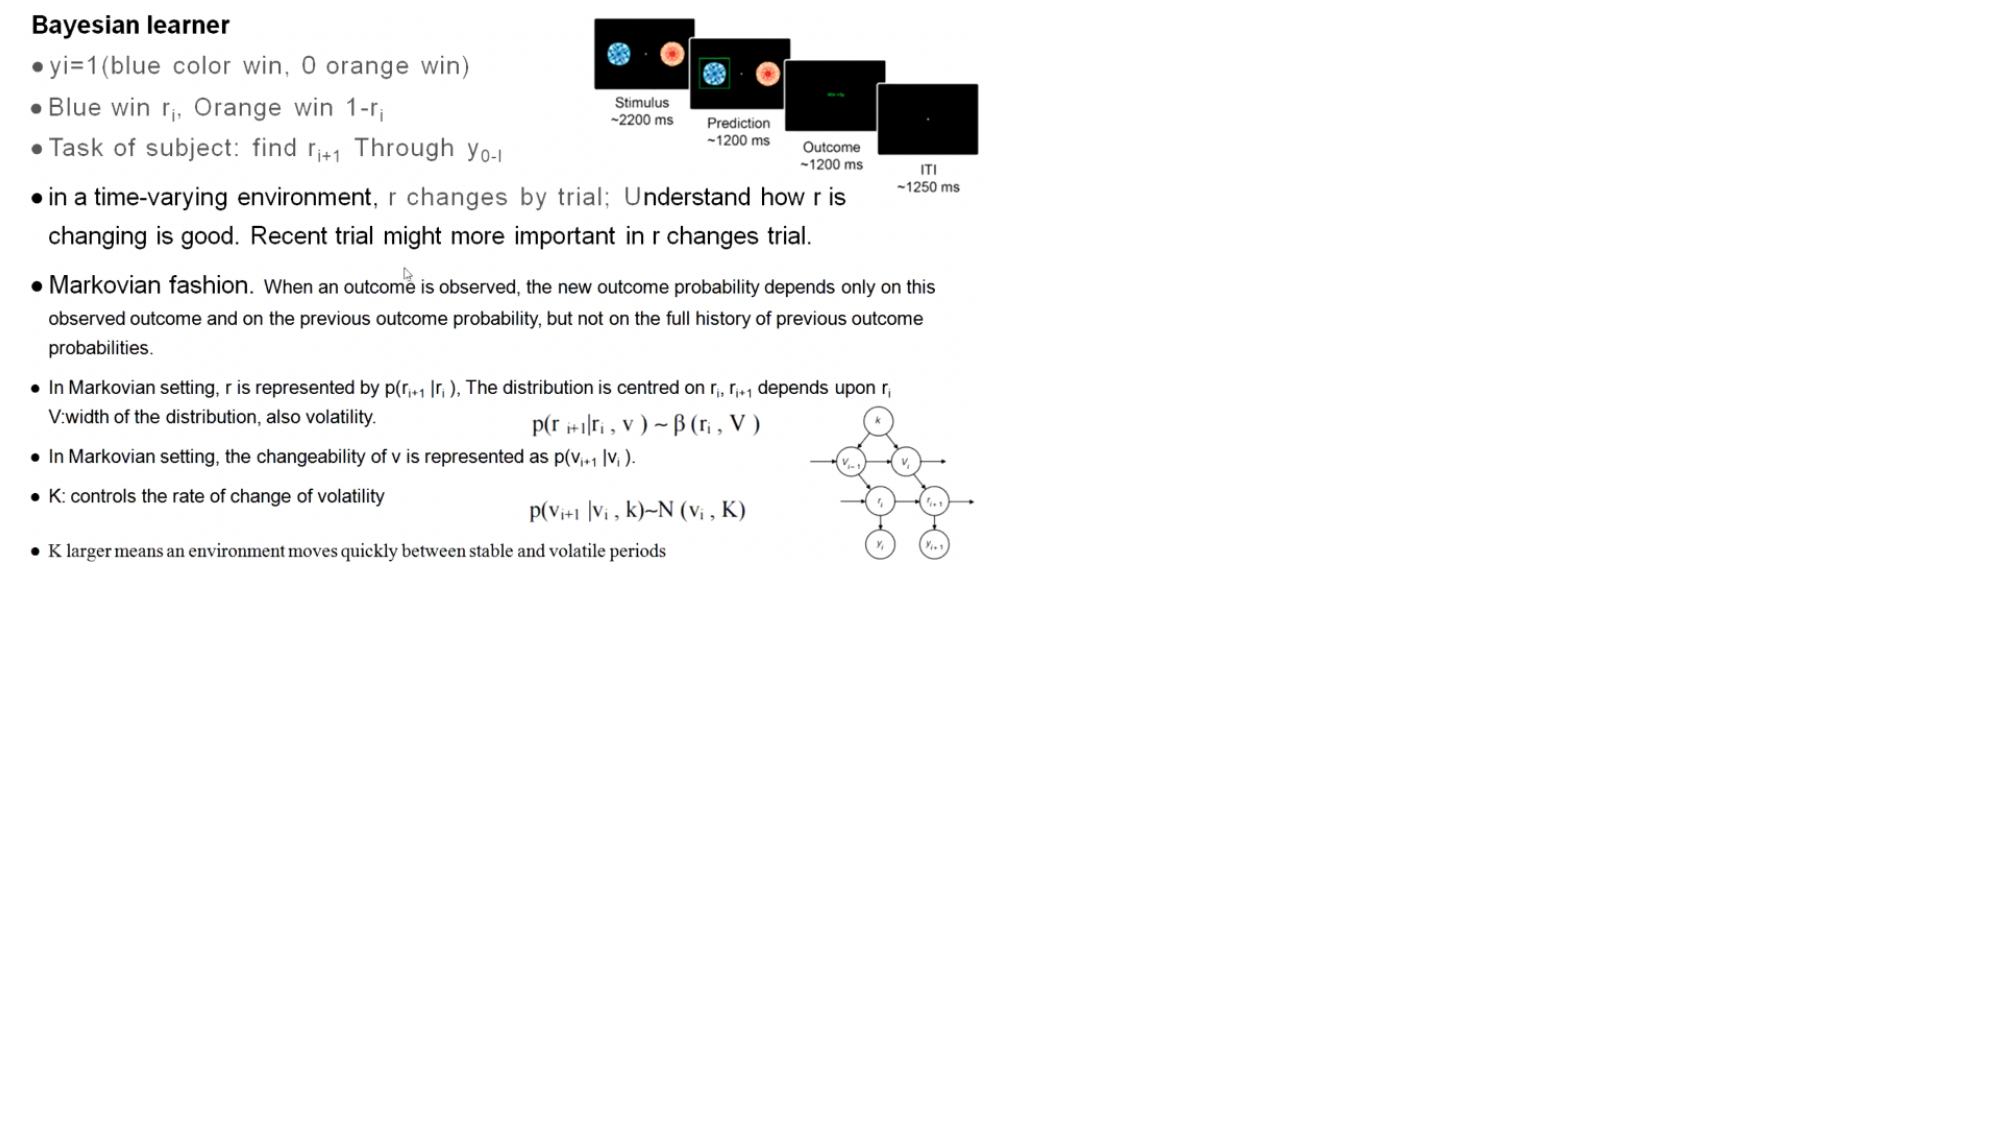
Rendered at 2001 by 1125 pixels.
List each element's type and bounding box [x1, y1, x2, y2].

picture [19, 10, 983, 563]
